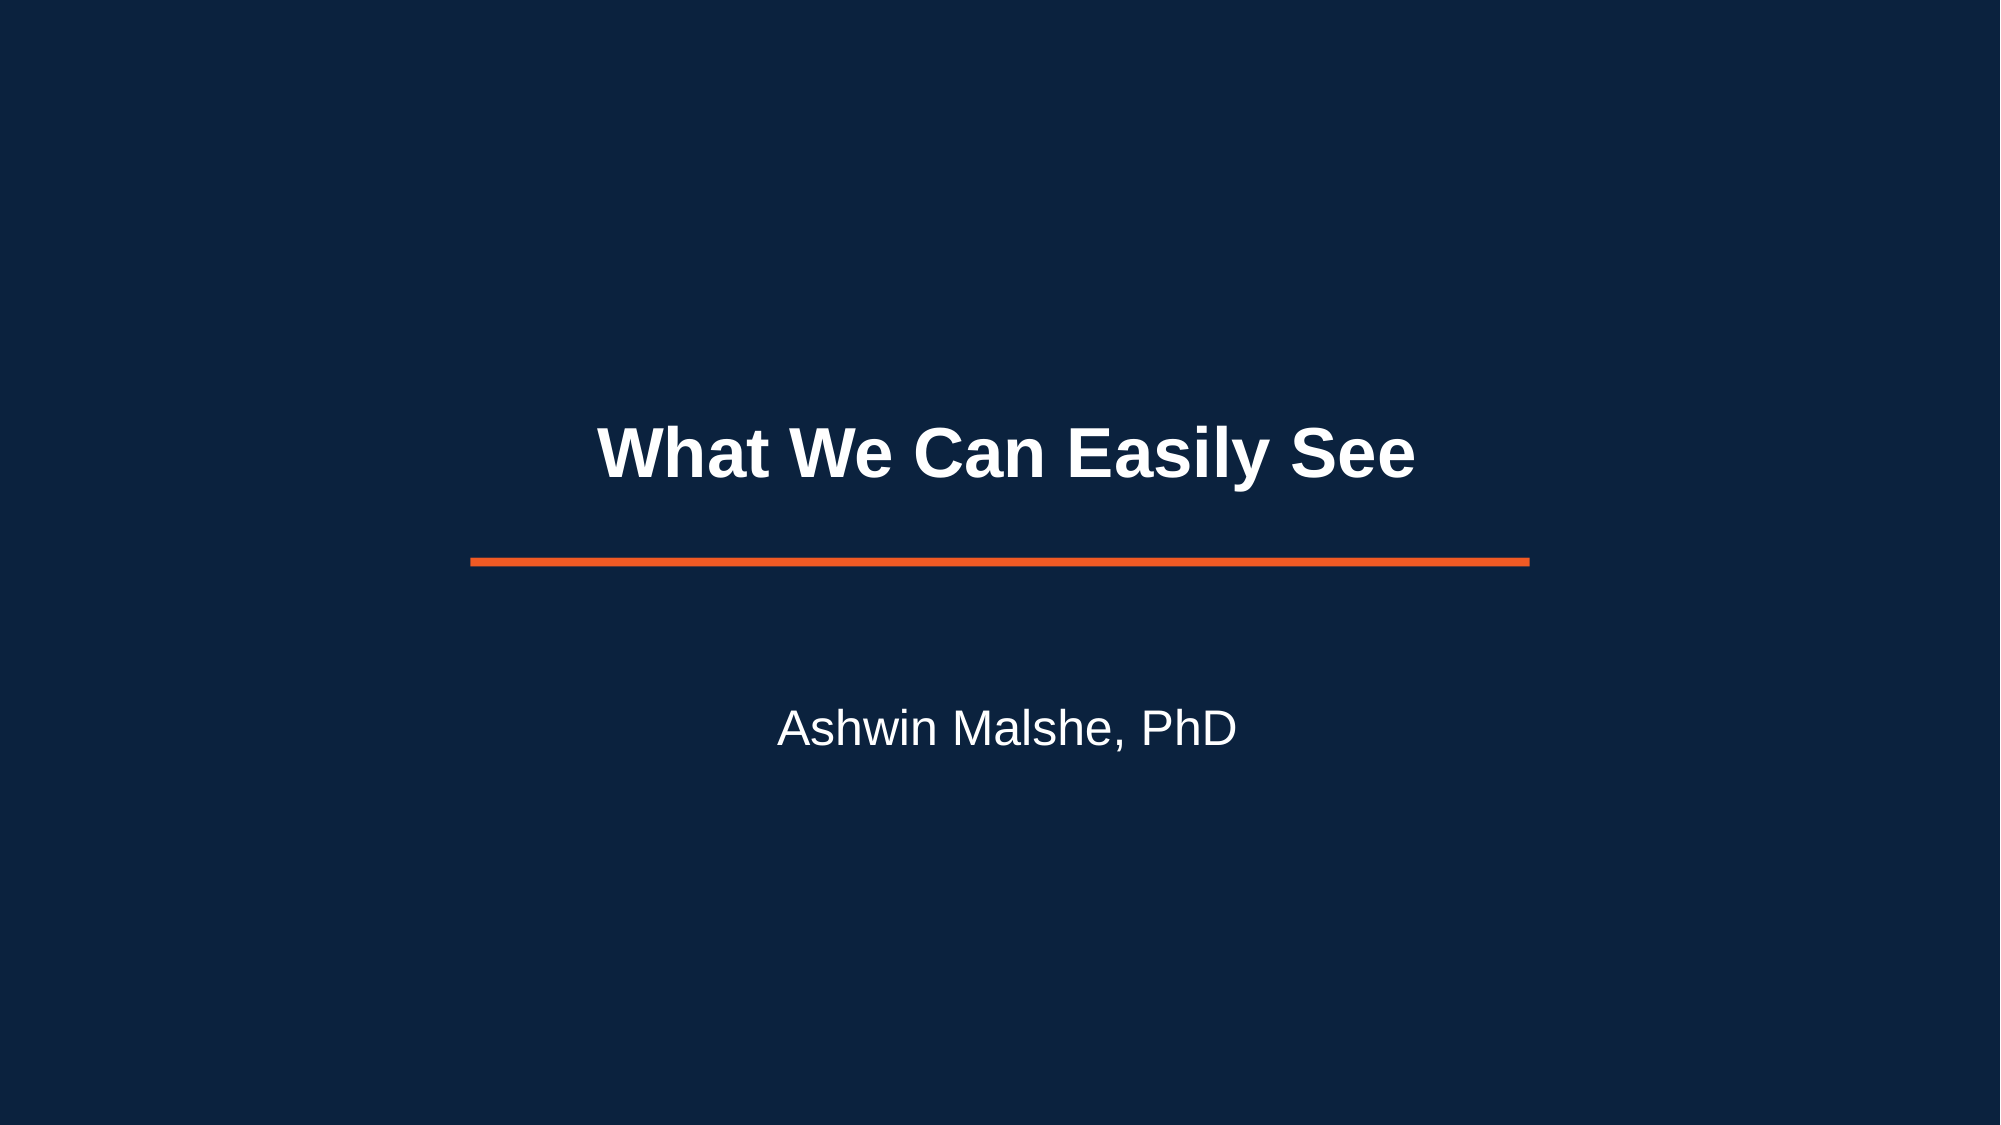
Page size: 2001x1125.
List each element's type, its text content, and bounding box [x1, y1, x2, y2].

title What We Can Easily See [170, 384, 1845, 522]
subtitle Ashwin Malshe, PhD [316, 692, 1699, 958]
